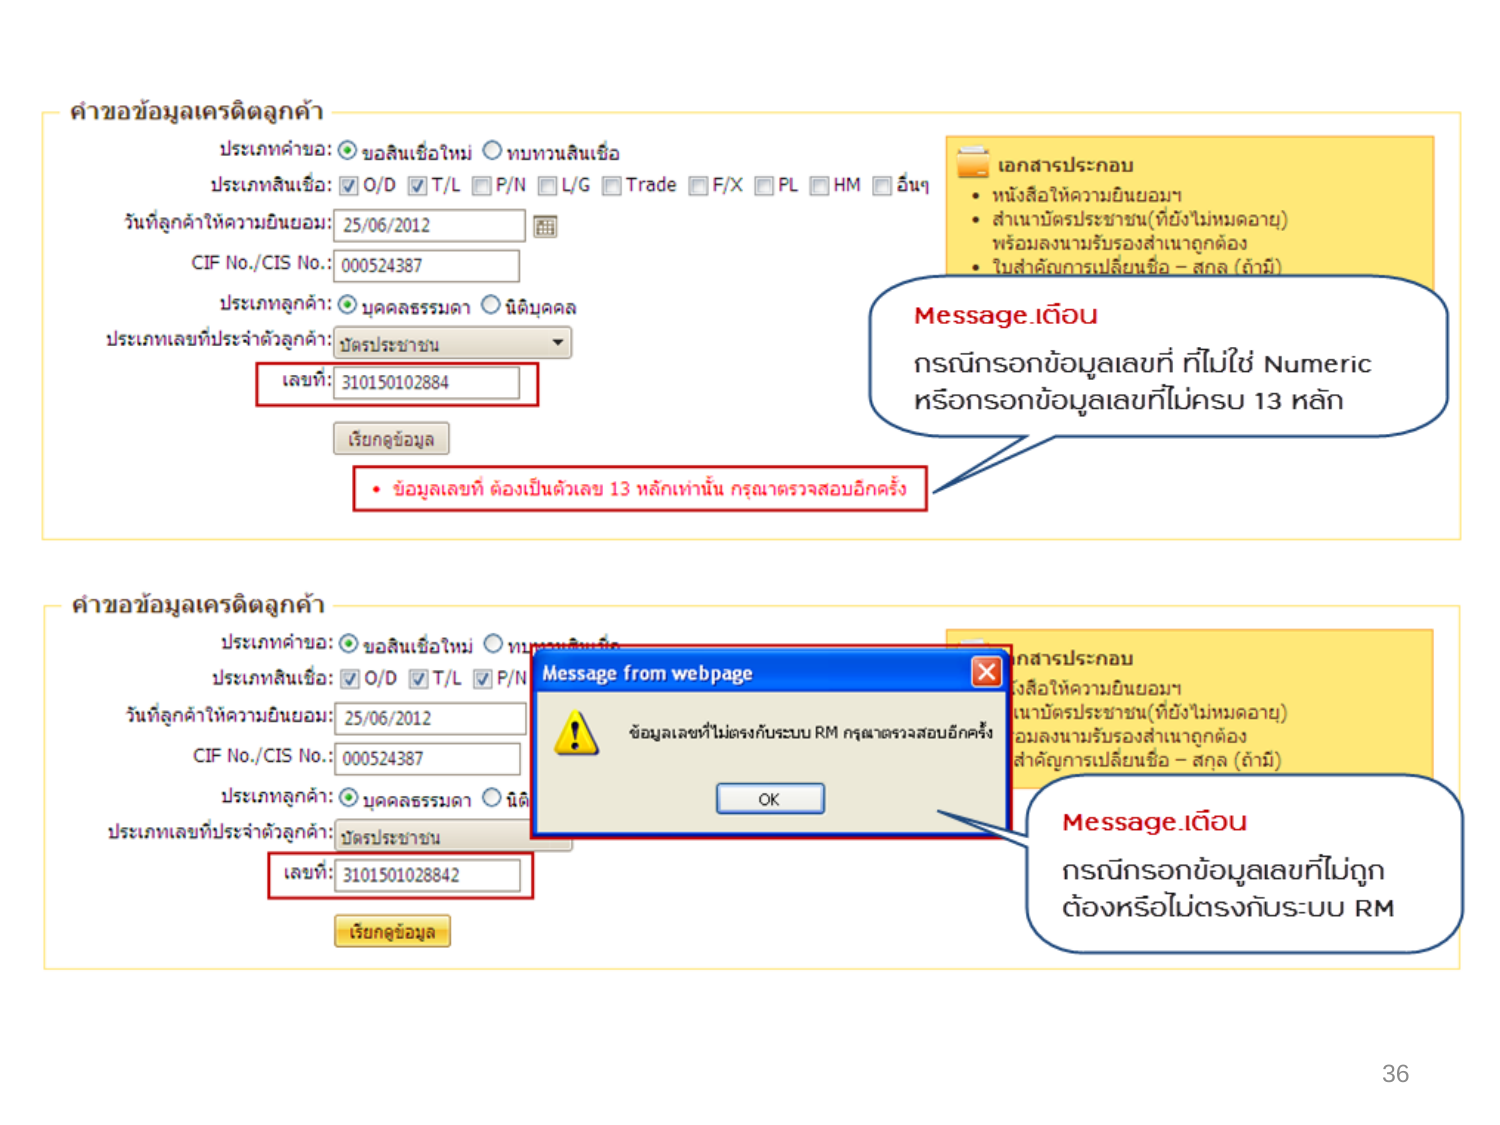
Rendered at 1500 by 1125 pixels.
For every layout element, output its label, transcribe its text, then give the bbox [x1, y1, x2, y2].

slide_number 36 [1074, 1042, 1425, 1103]
picture [29, 91, 1472, 546]
picture [23, 579, 1477, 973]
